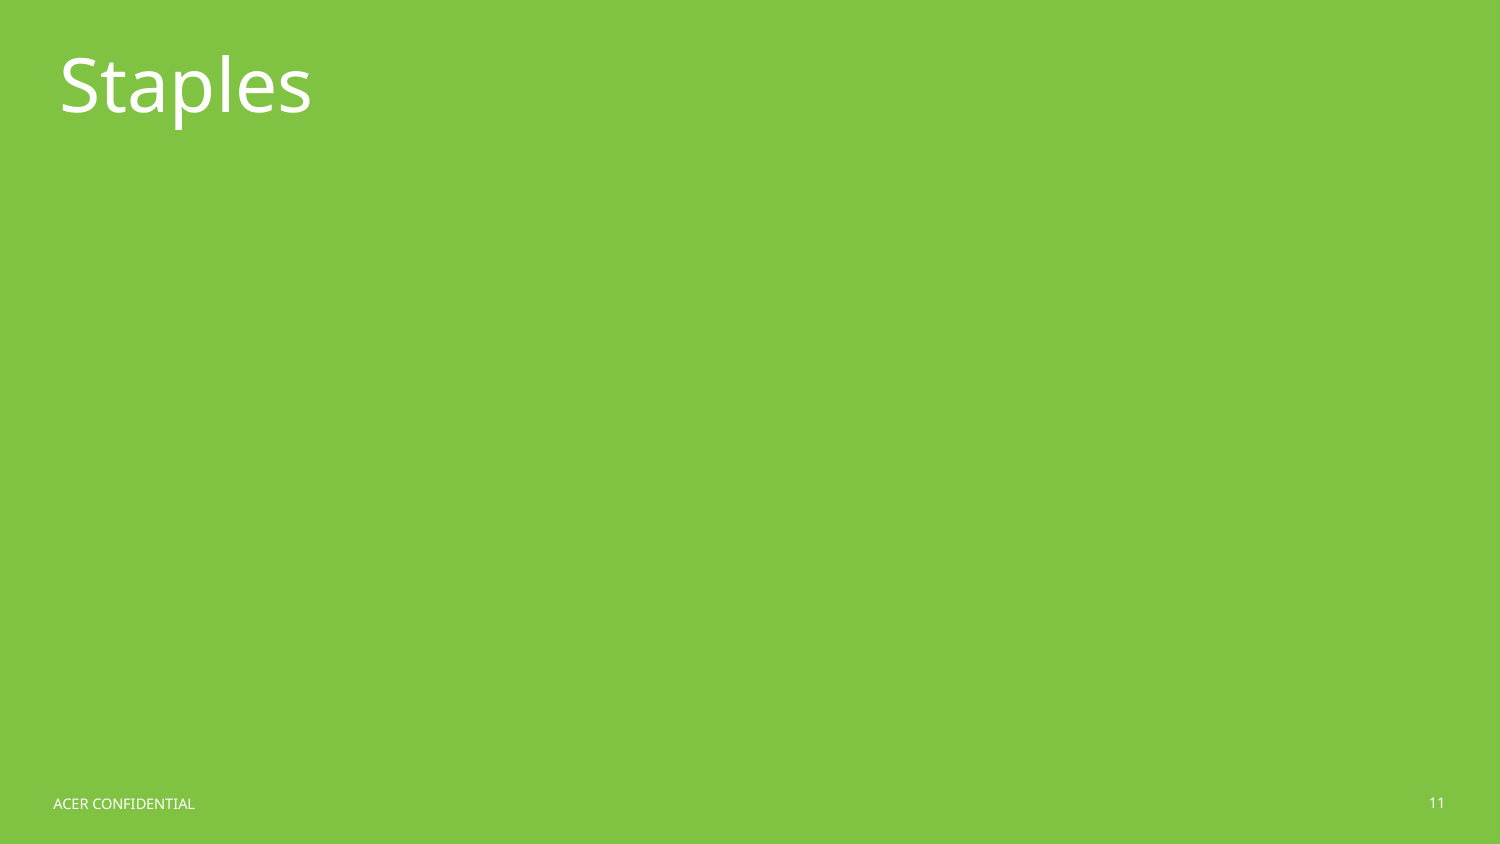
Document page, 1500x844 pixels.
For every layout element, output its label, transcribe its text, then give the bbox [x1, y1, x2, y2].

title Staples [59, 46, 1443, 127]
slide_number 11 [1392, 791, 1453, 814]
